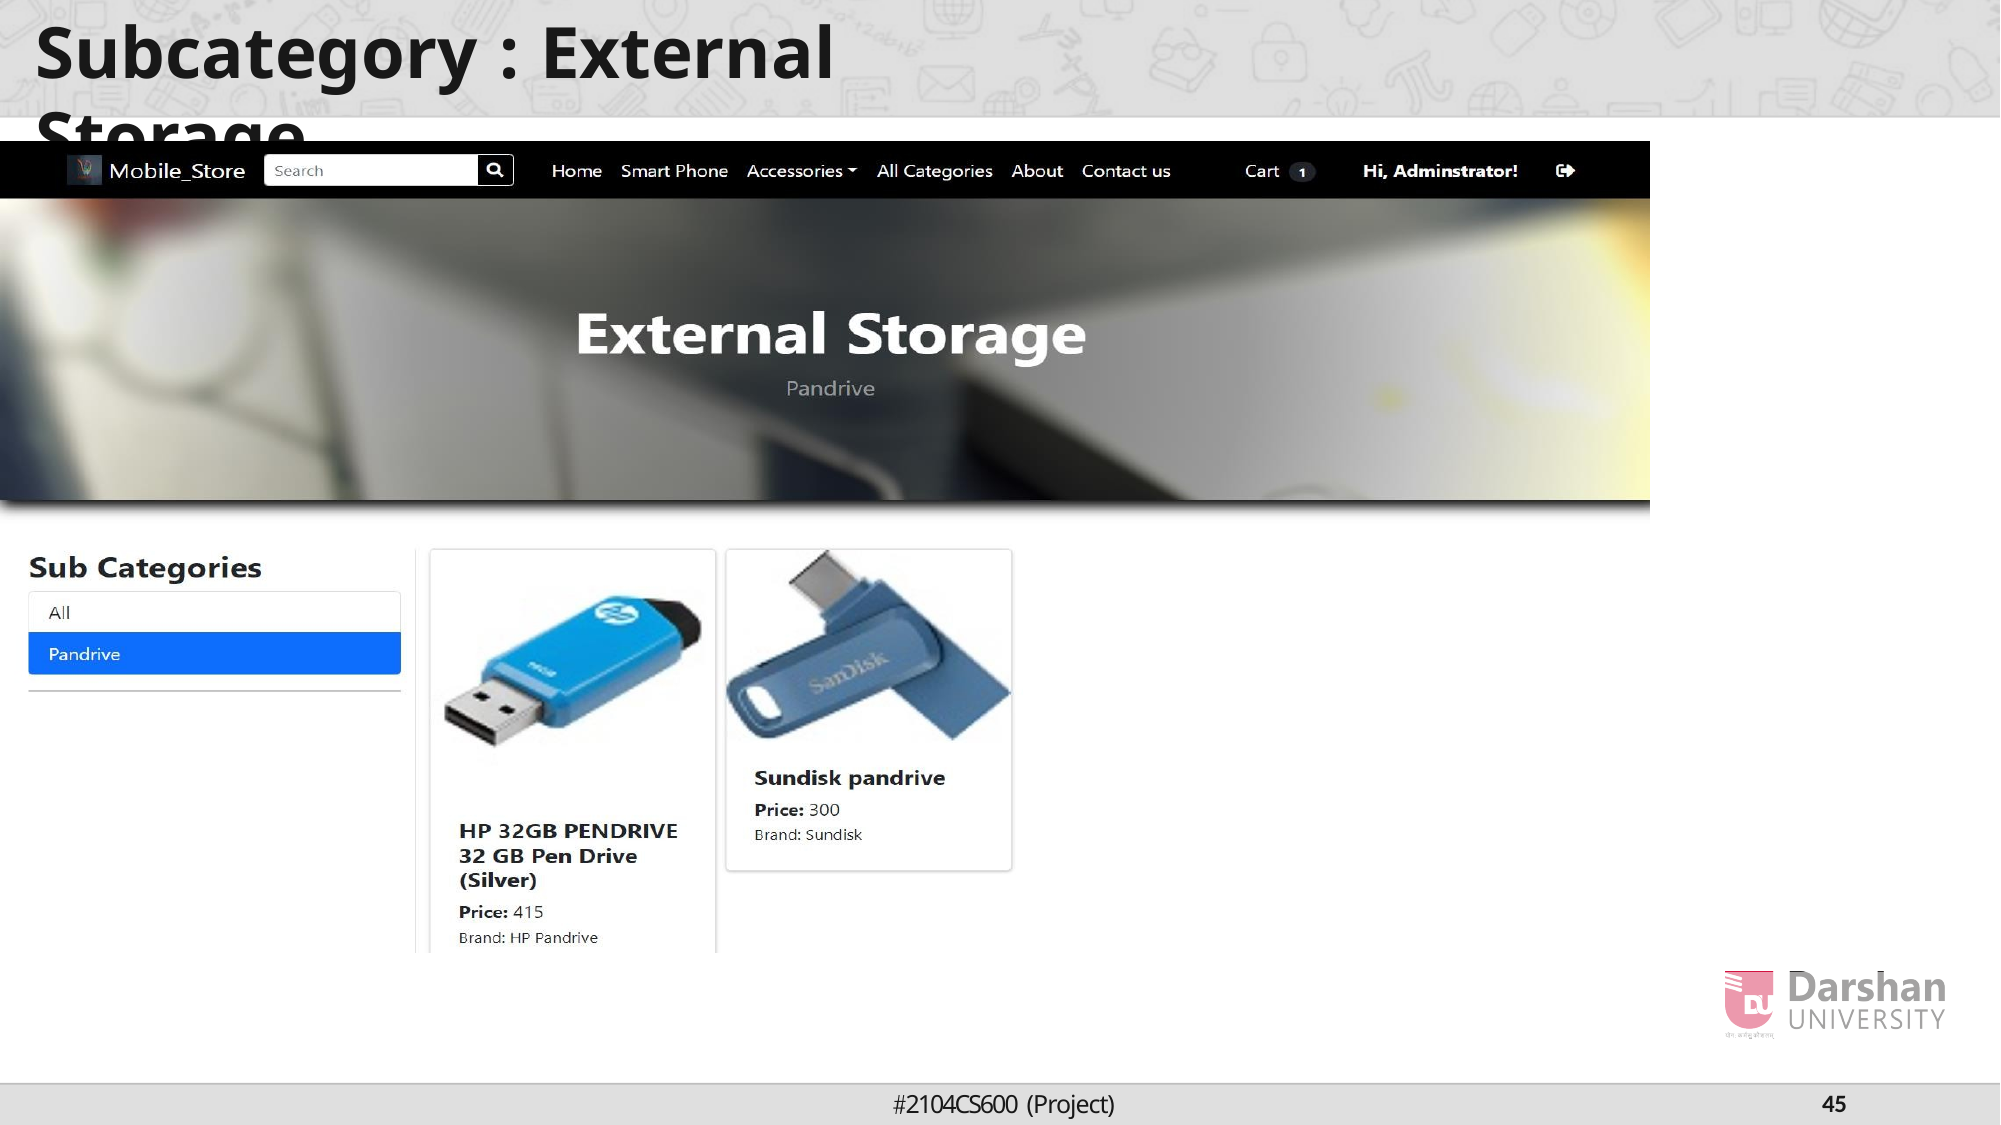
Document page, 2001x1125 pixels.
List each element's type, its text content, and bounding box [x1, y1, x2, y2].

slide_number 45 [1815, 1092, 1856, 1125]
picture [0, 141, 1651, 954]
footer 2104CS600 (Project) [903, 1087, 1313, 1125]
picture [893, 1095, 903, 1114]
title Subcategory : External Storage [33, 5, 1110, 138]
